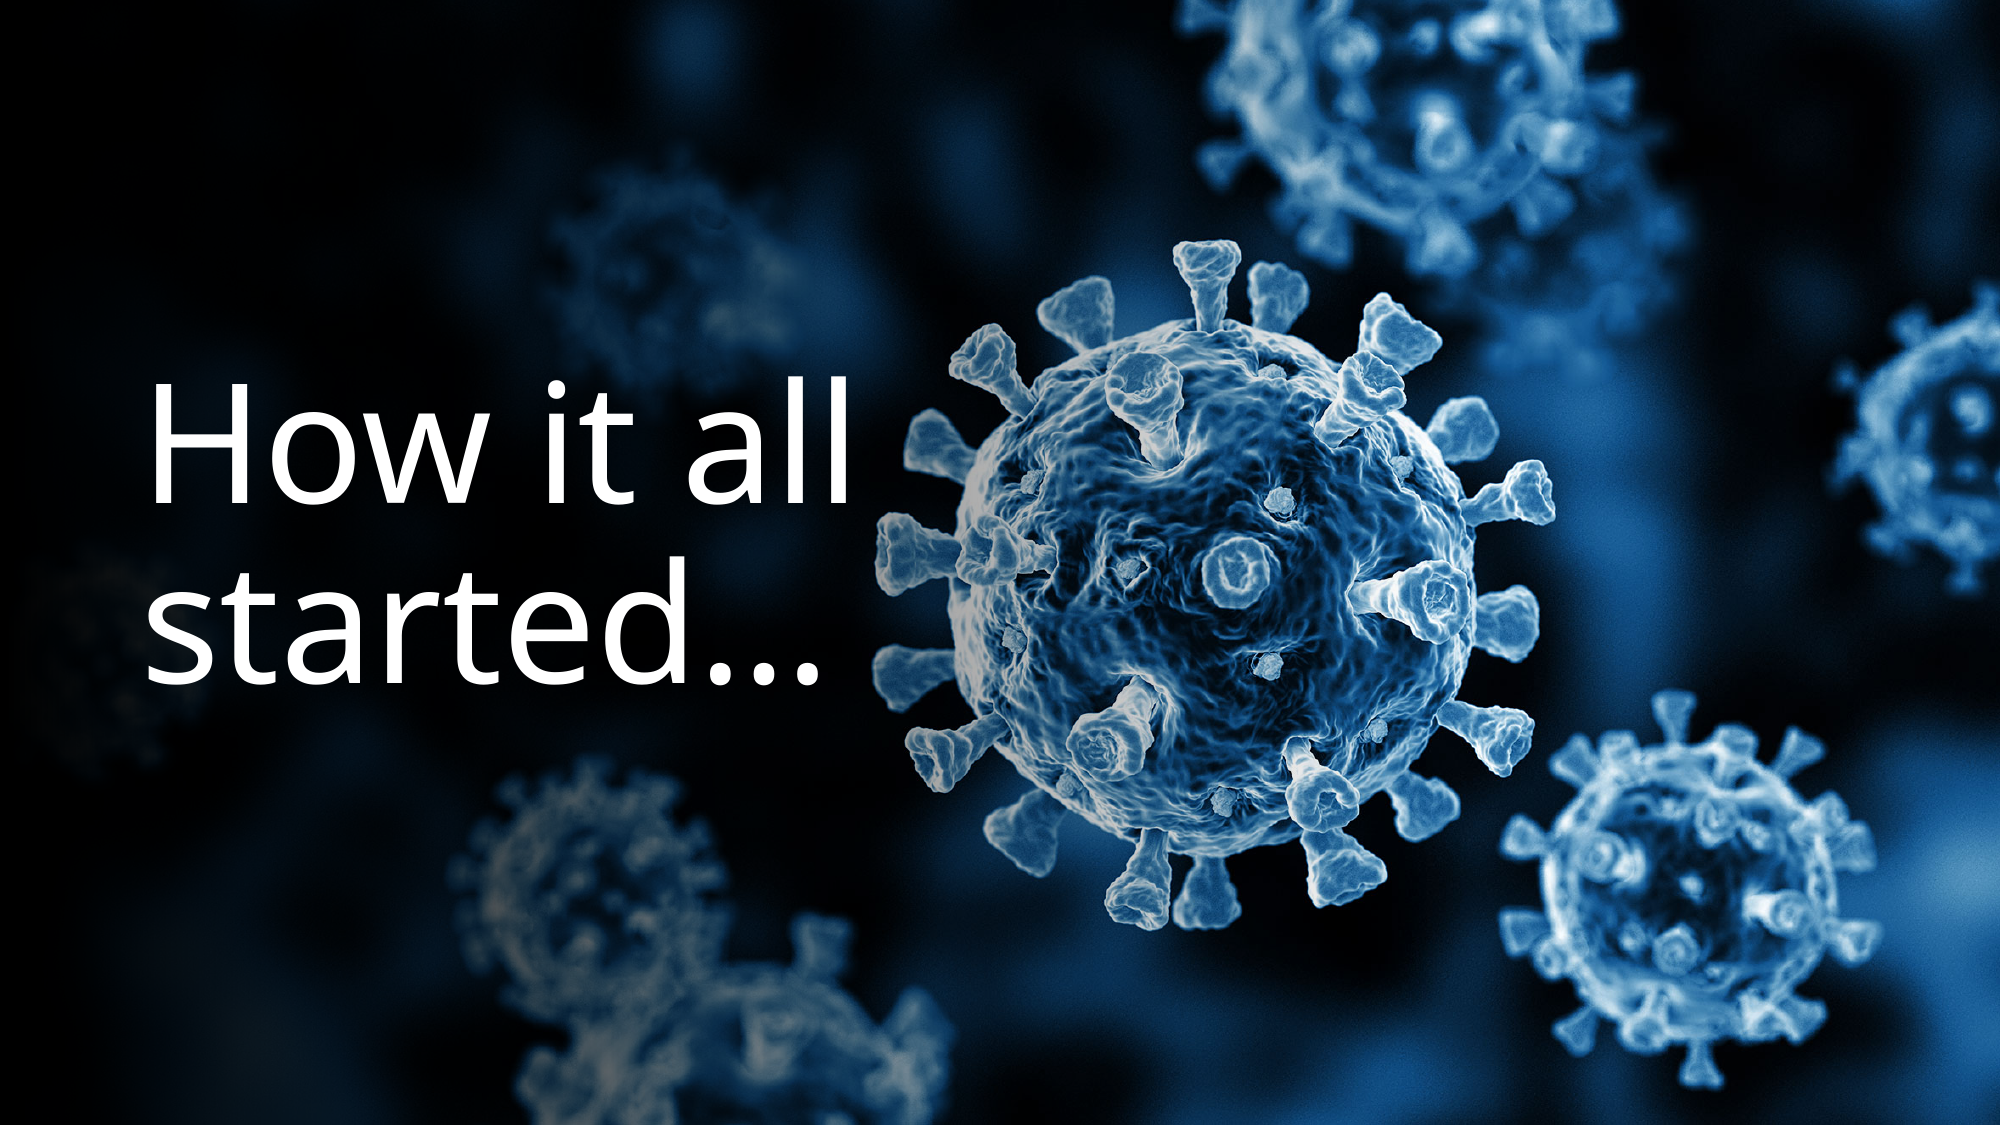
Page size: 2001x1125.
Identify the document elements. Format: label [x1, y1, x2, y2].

list [0, 0, 2000, 1125]
